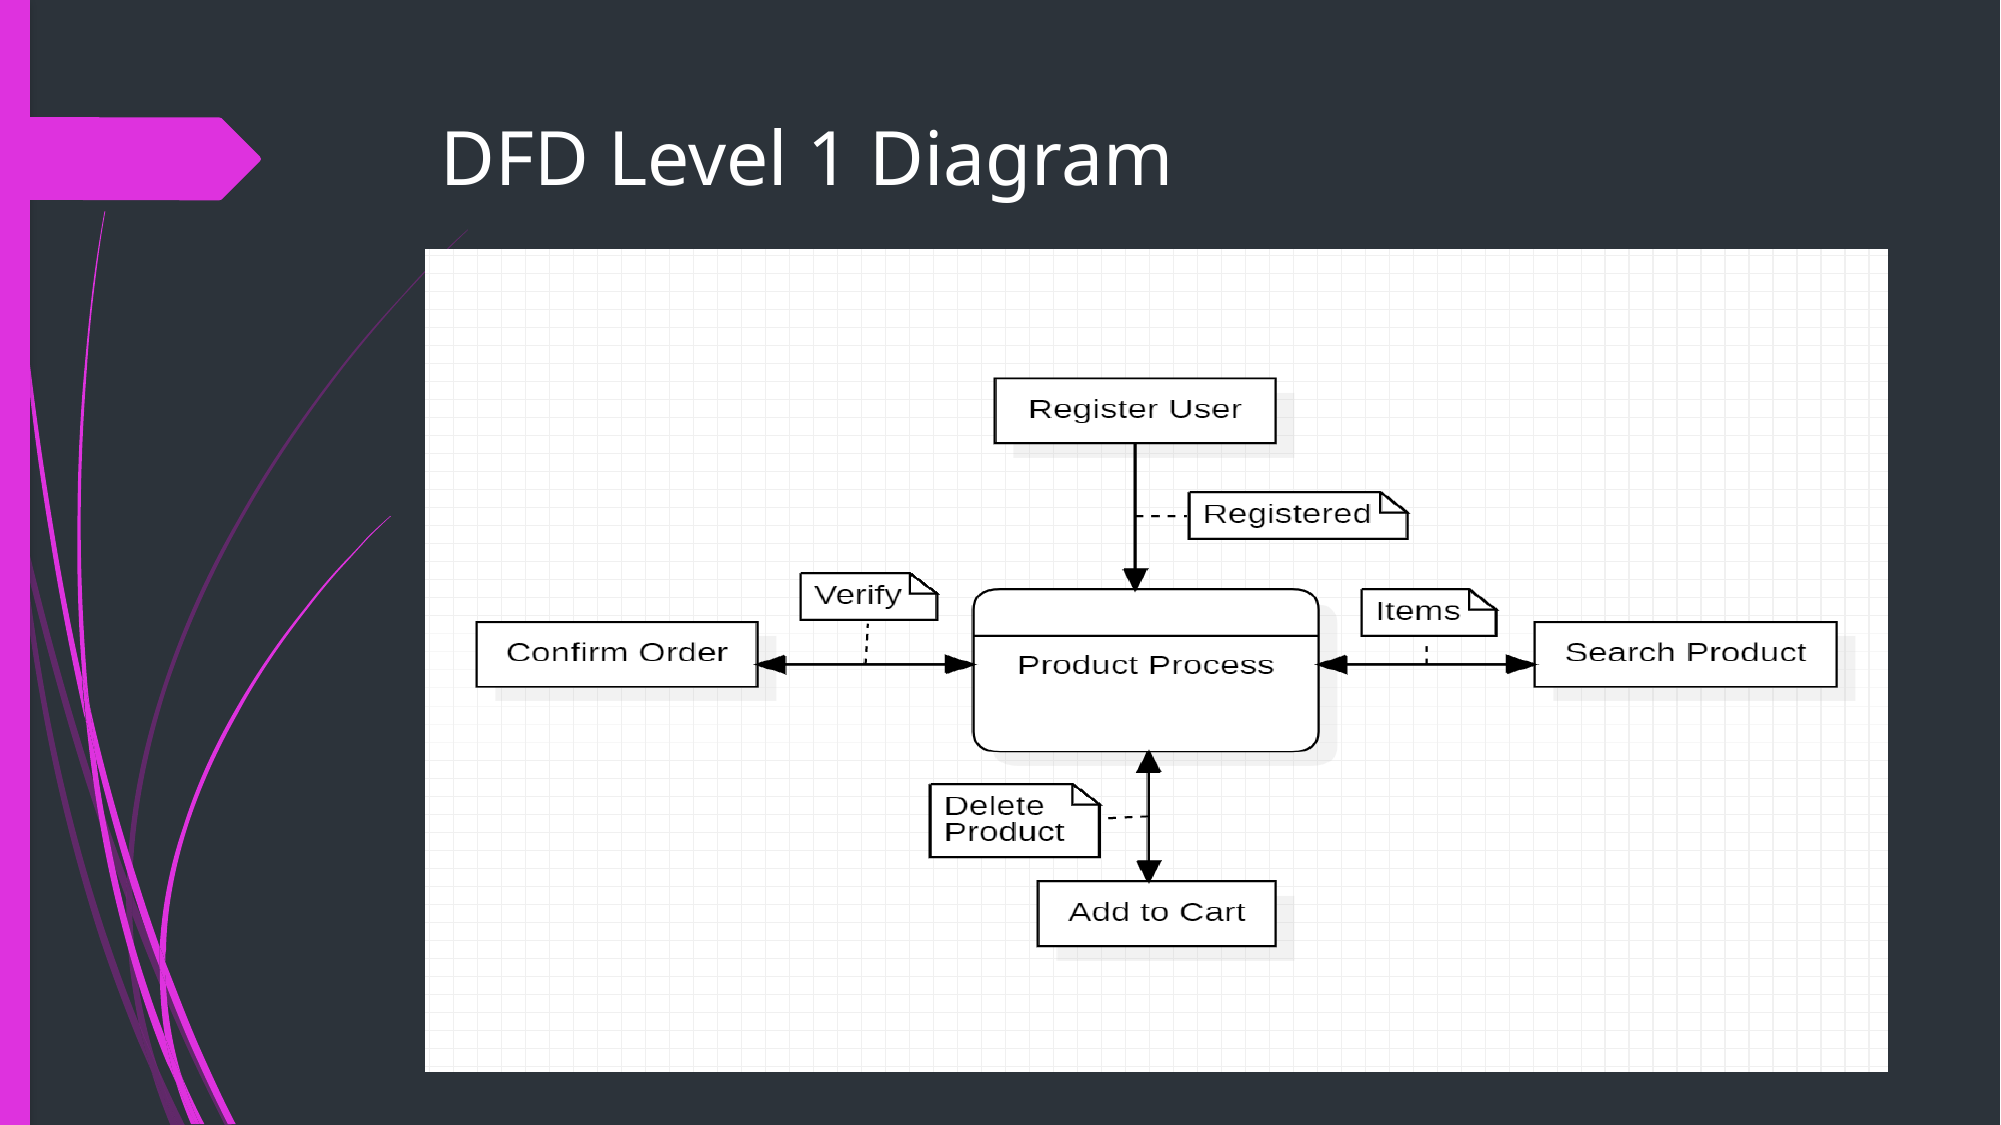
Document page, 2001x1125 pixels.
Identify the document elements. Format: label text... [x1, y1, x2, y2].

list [424, 248, 1888, 1072]
title DFD Level 1 Diagram [425, 102, 1888, 248]
